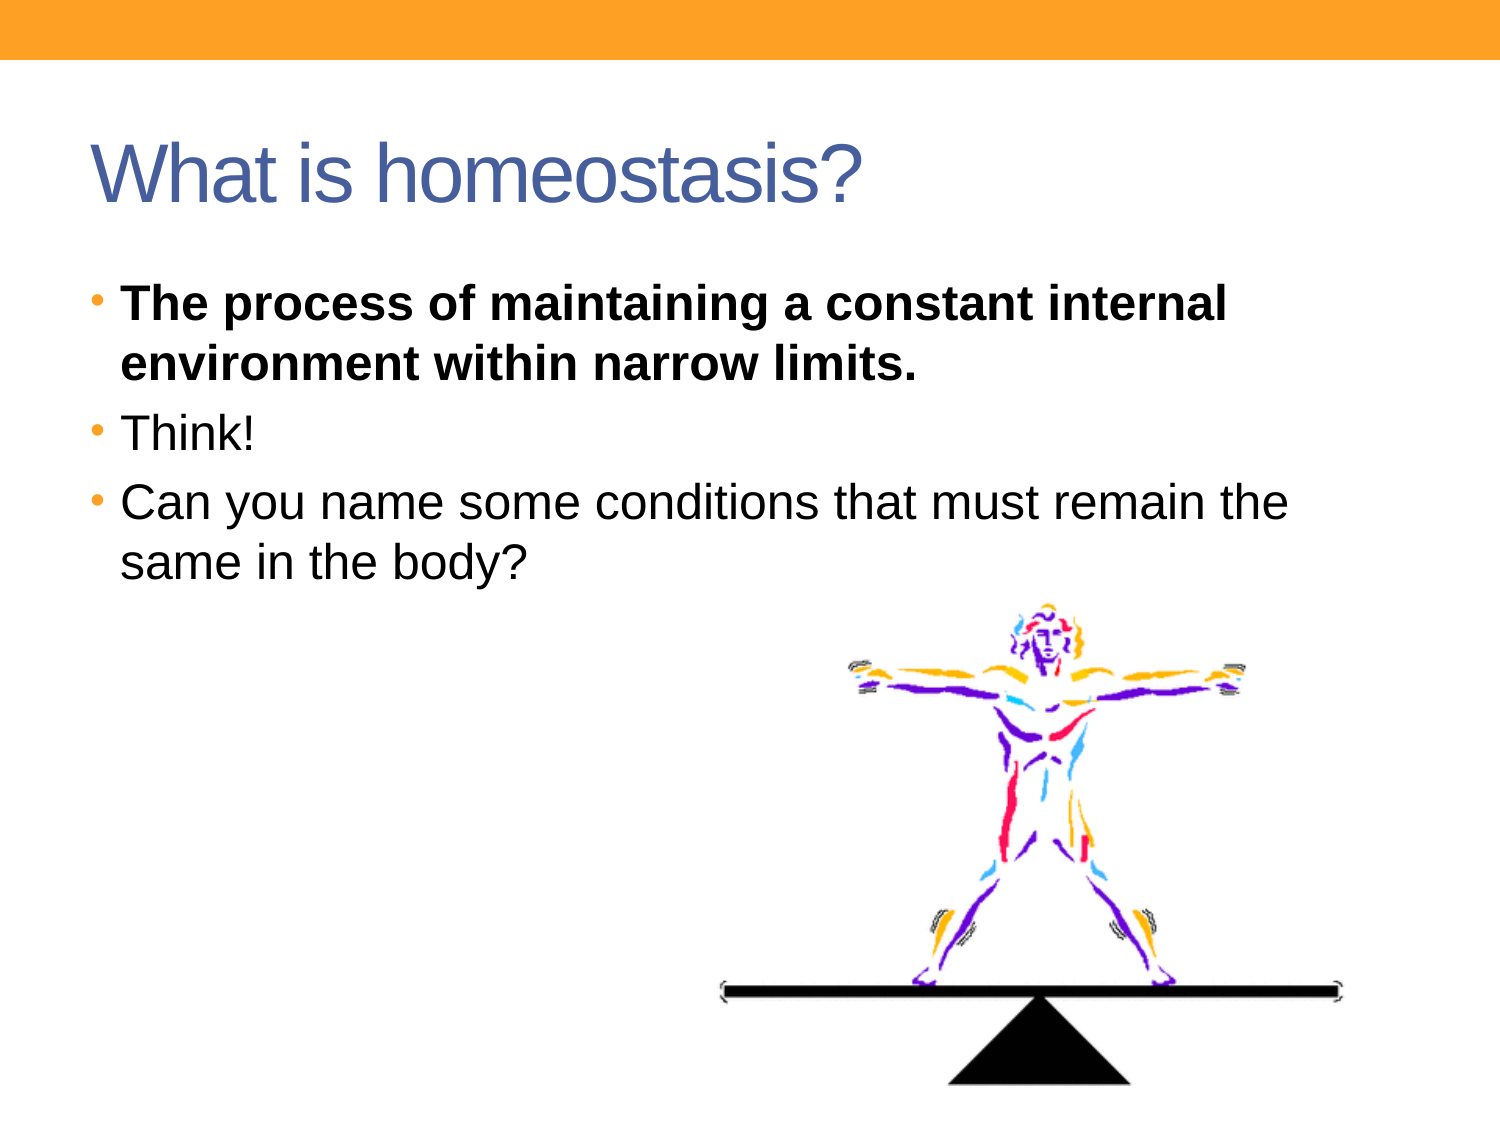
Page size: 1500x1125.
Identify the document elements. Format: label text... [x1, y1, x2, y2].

picture [714, 597, 1350, 1086]
list The process of maintaining a constant internal environment within narrow limits. Think! Can you name some conditions that must remain the same in the body? [75, 262, 1425, 1063]
title What is homeostasis? [75, 87, 1425, 250]
